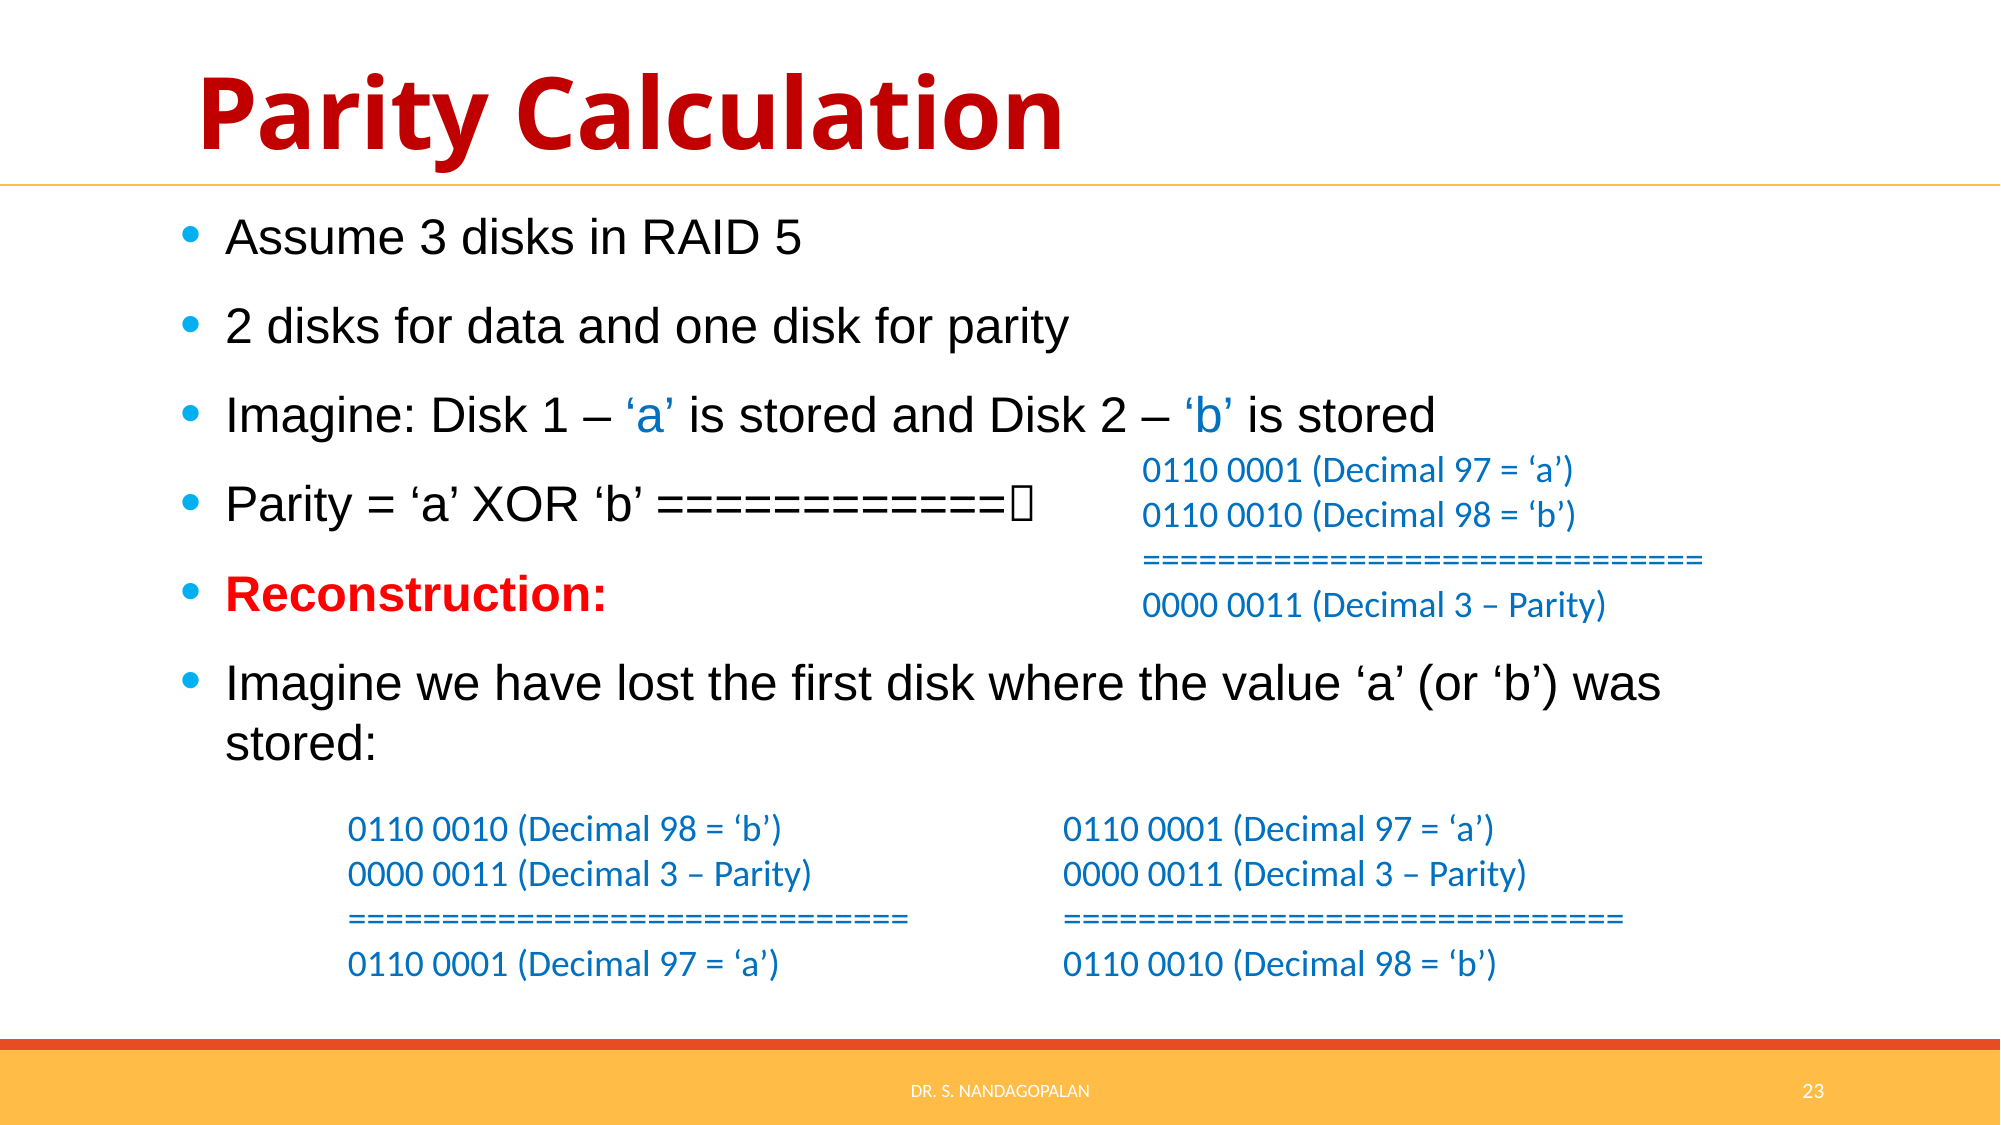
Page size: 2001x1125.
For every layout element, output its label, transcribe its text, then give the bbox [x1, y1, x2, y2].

text_box 0110 0010 (Decimal 98 = ‘b’) 0000 0011 (Decimal 3 – Parity) ============================== 0110 0001 (Decimal 97 = ‘a’) [333, 796, 987, 992]
title Parity Calculation [180, 47, 1691, 178]
list Assume 3 disks in RAID 5 2 disks for data and one disk for parity Imagine: Disk 1 – ‘a’ is stored and Disk 2 – ‘b’ is stored Parity = ‘a’ XOR ‘b’ ============ Reconstruction: Imagine we have lost the first disk where the value ‘a’ (or ‘b’) was stored: [180, 196, 1691, 1026]
text_box 0110 0001 (Decimal 97 = ‘a’) 0000 0011 (Decimal 3 – Parity) ============================== 0110 0010 (Decimal 98 = ‘b’) [1048, 796, 1677, 992]
text_box 0110 0001 (Decimal 97 = ‘a’) 0110 0010 (Decimal 98 = ‘b’) ============================== 0000 0011 (Decimal 3 – Parity) [1127, 437, 1750, 633]
footer Dr. S. Nandagopalan [604, 1059, 1396, 1120]
slide_number 23 [1624, 1059, 1840, 1120]
